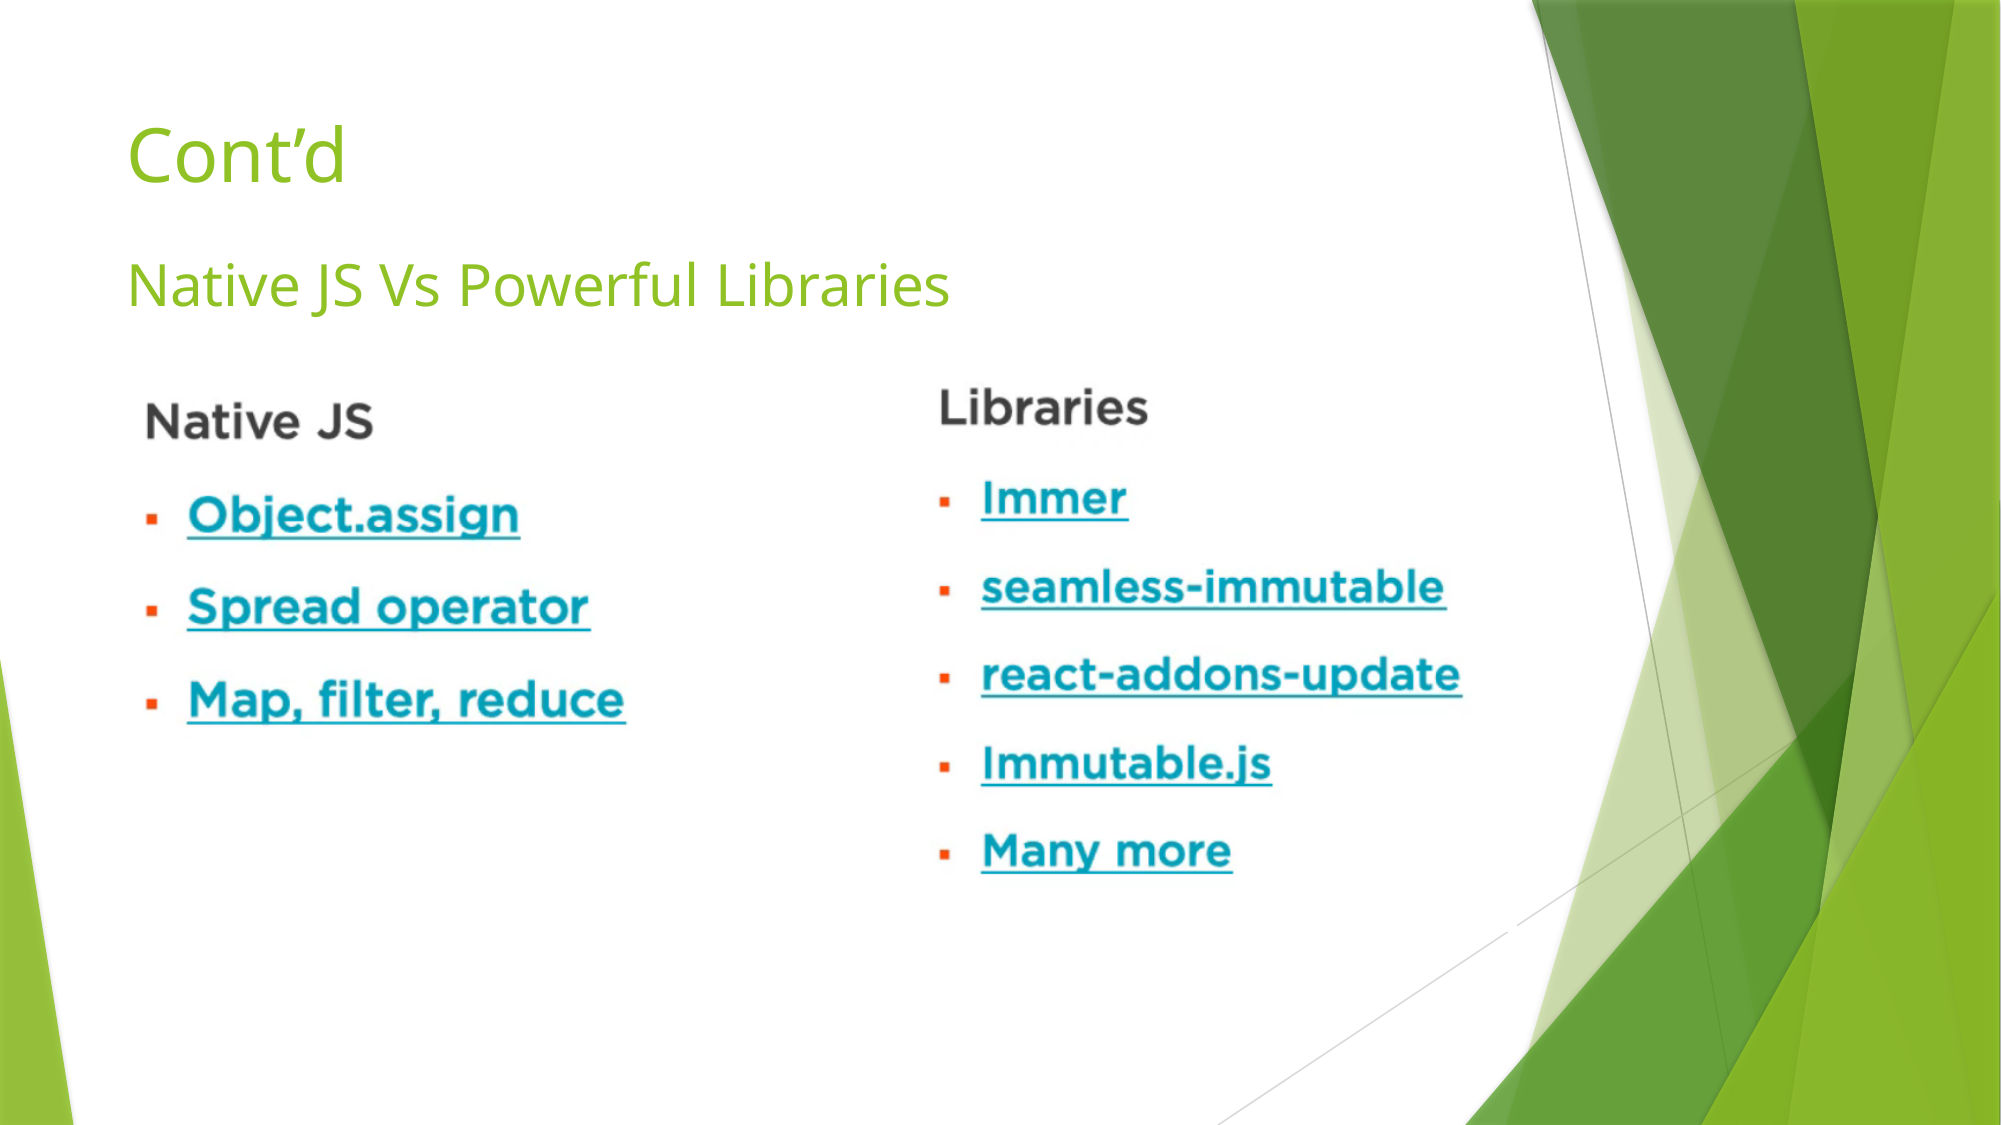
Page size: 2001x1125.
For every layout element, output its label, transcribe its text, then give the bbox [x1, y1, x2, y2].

title Cont’d [111, 99, 1522, 224]
text_box Native JS Vs Powerful Libraries [111, 240, 1522, 365]
picture [110, 363, 1518, 933]
